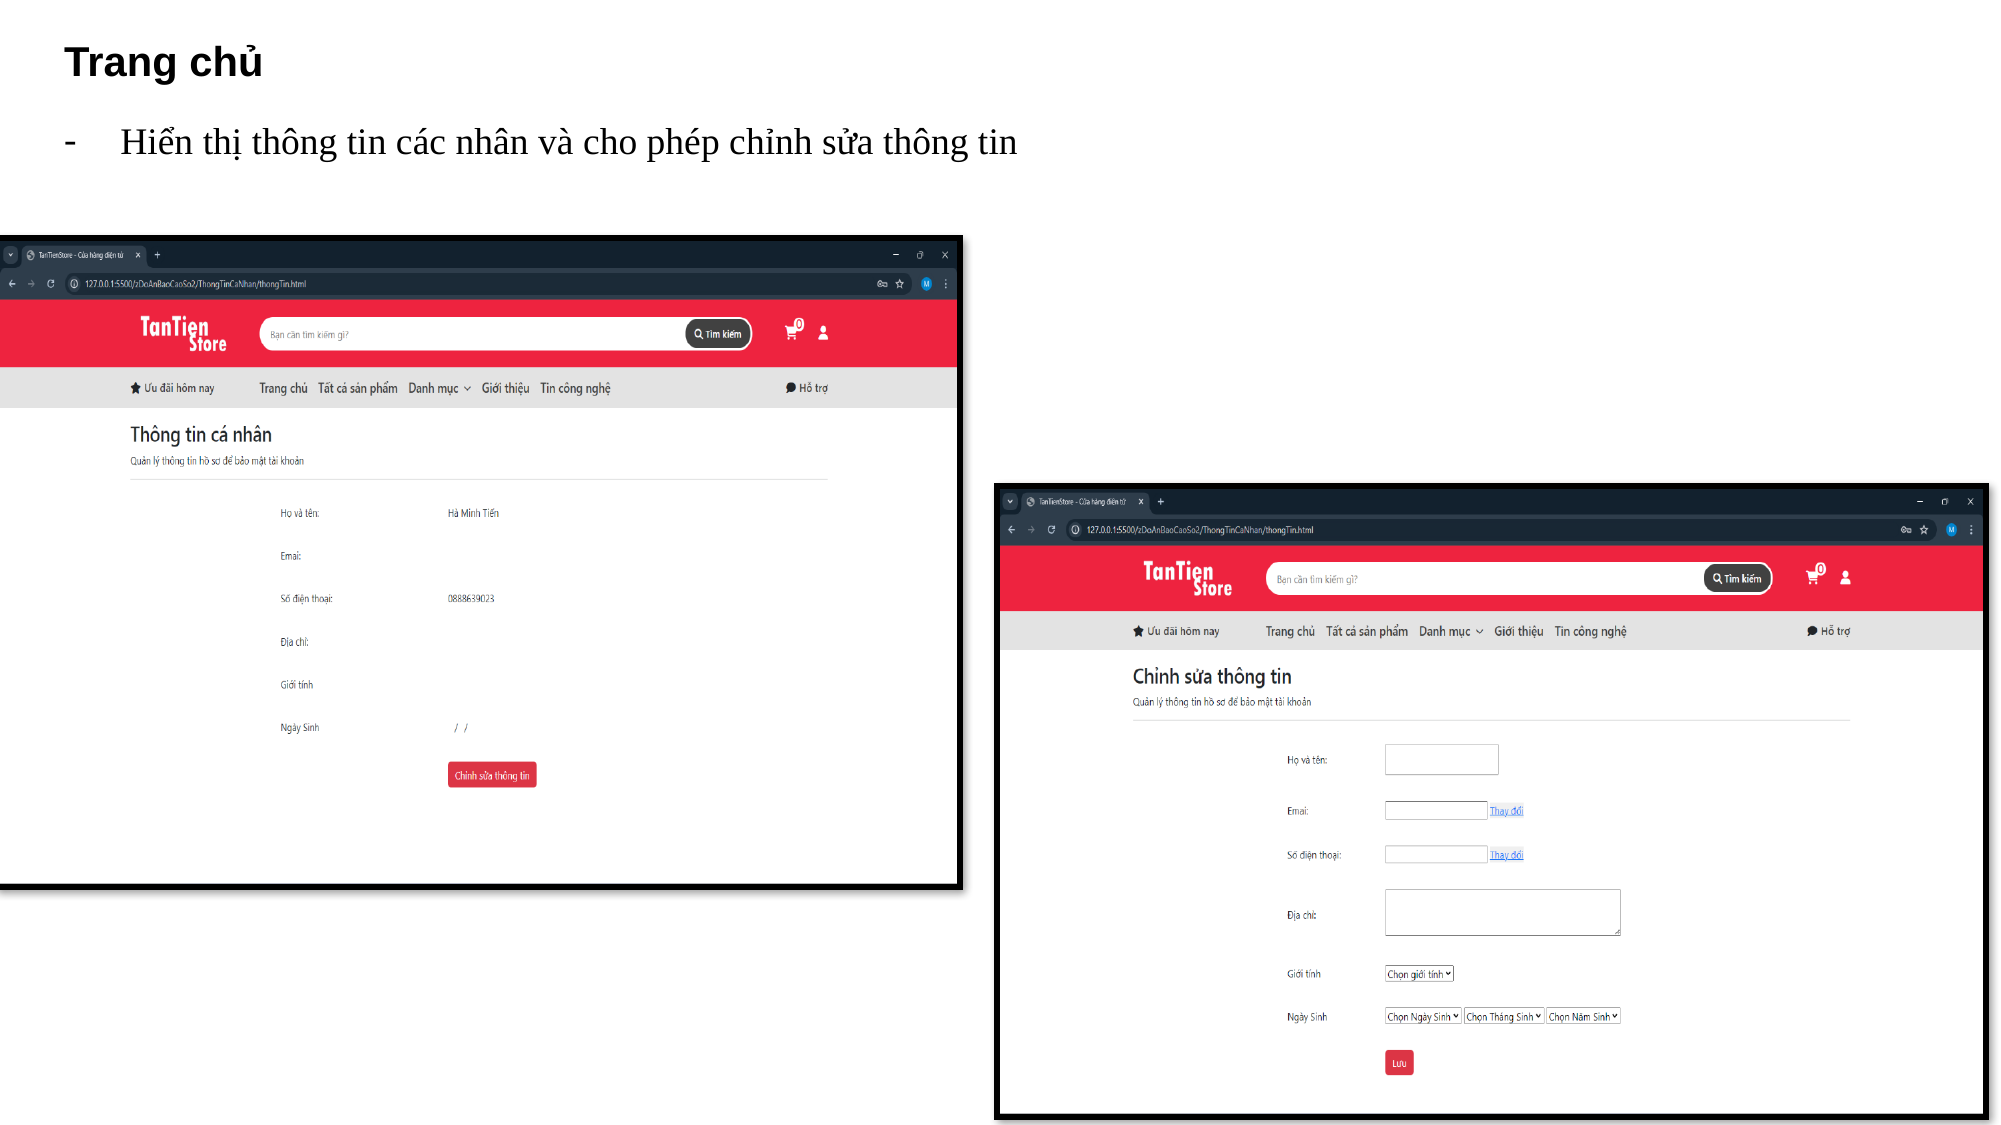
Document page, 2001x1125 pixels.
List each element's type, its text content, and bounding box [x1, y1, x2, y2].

text_box Trang chủ [49, 26, 537, 92]
picture [999, 489, 1983, 1114]
text_box Hiển thị thông tin các nhân và cho phép chỉnh sửa thông tin [49, 106, 1584, 170]
picture [0, 241, 957, 884]
